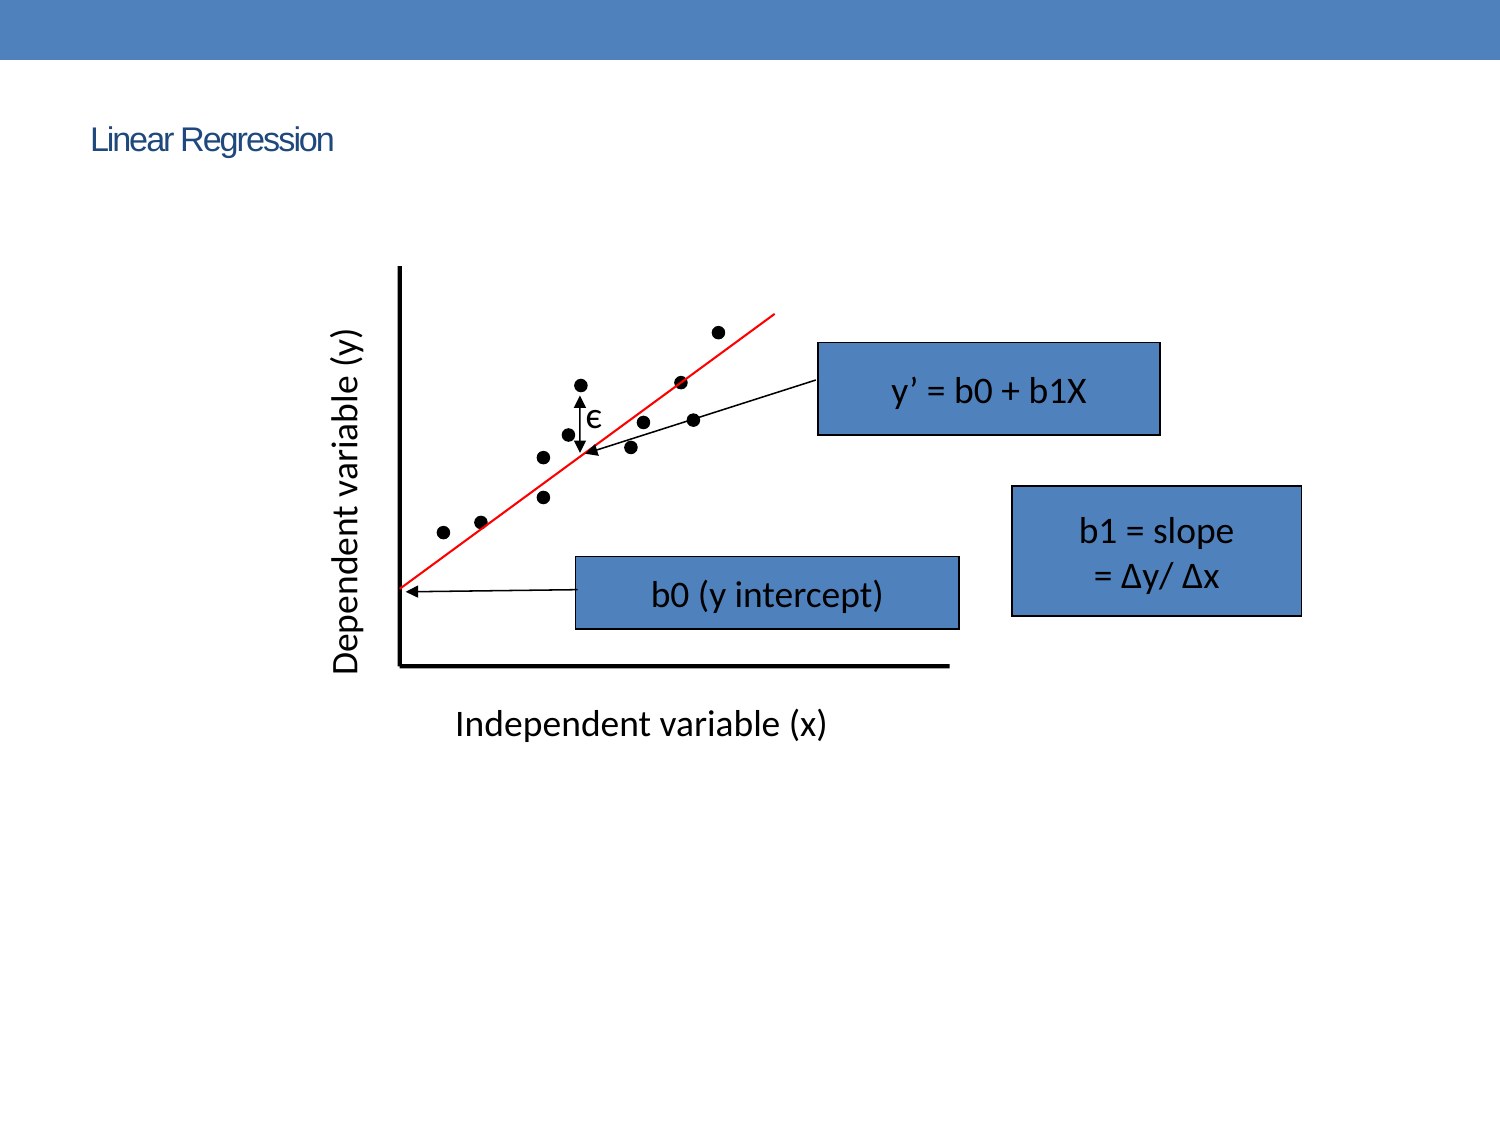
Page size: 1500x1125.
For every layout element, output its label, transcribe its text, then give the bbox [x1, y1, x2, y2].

text_box Dependent variable (y) [312, 259, 373, 691]
text_box [712, 326, 725, 339]
text_box Independent variable (x) [440, 691, 844, 751]
text_box [474, 516, 488, 529]
text_box [537, 451, 550, 464]
text_box [575, 379, 587, 383]
text_box [674, 376, 688, 389]
text_box b0 (y intercept) [575, 556, 960, 630]
title Linear Regression [75, 108, 1425, 208]
text_box [405, 585, 578, 598]
text_box [585, 443, 619, 456]
text_box [687, 413, 699, 420]
text_box є [570, 383, 620, 443]
text_box [624, 441, 638, 454]
text_box [562, 428, 570, 442]
text_box [637, 416, 650, 429]
text_box [575, 443, 585, 453]
text_box b1 = slope = ∆y/ ∆x [1012, 486, 1302, 616]
text_box y’ = b0 + b1X [818, 342, 1161, 436]
text_box [437, 526, 450, 539]
text_box [687, 418, 700, 427]
text_box [537, 491, 550, 504]
